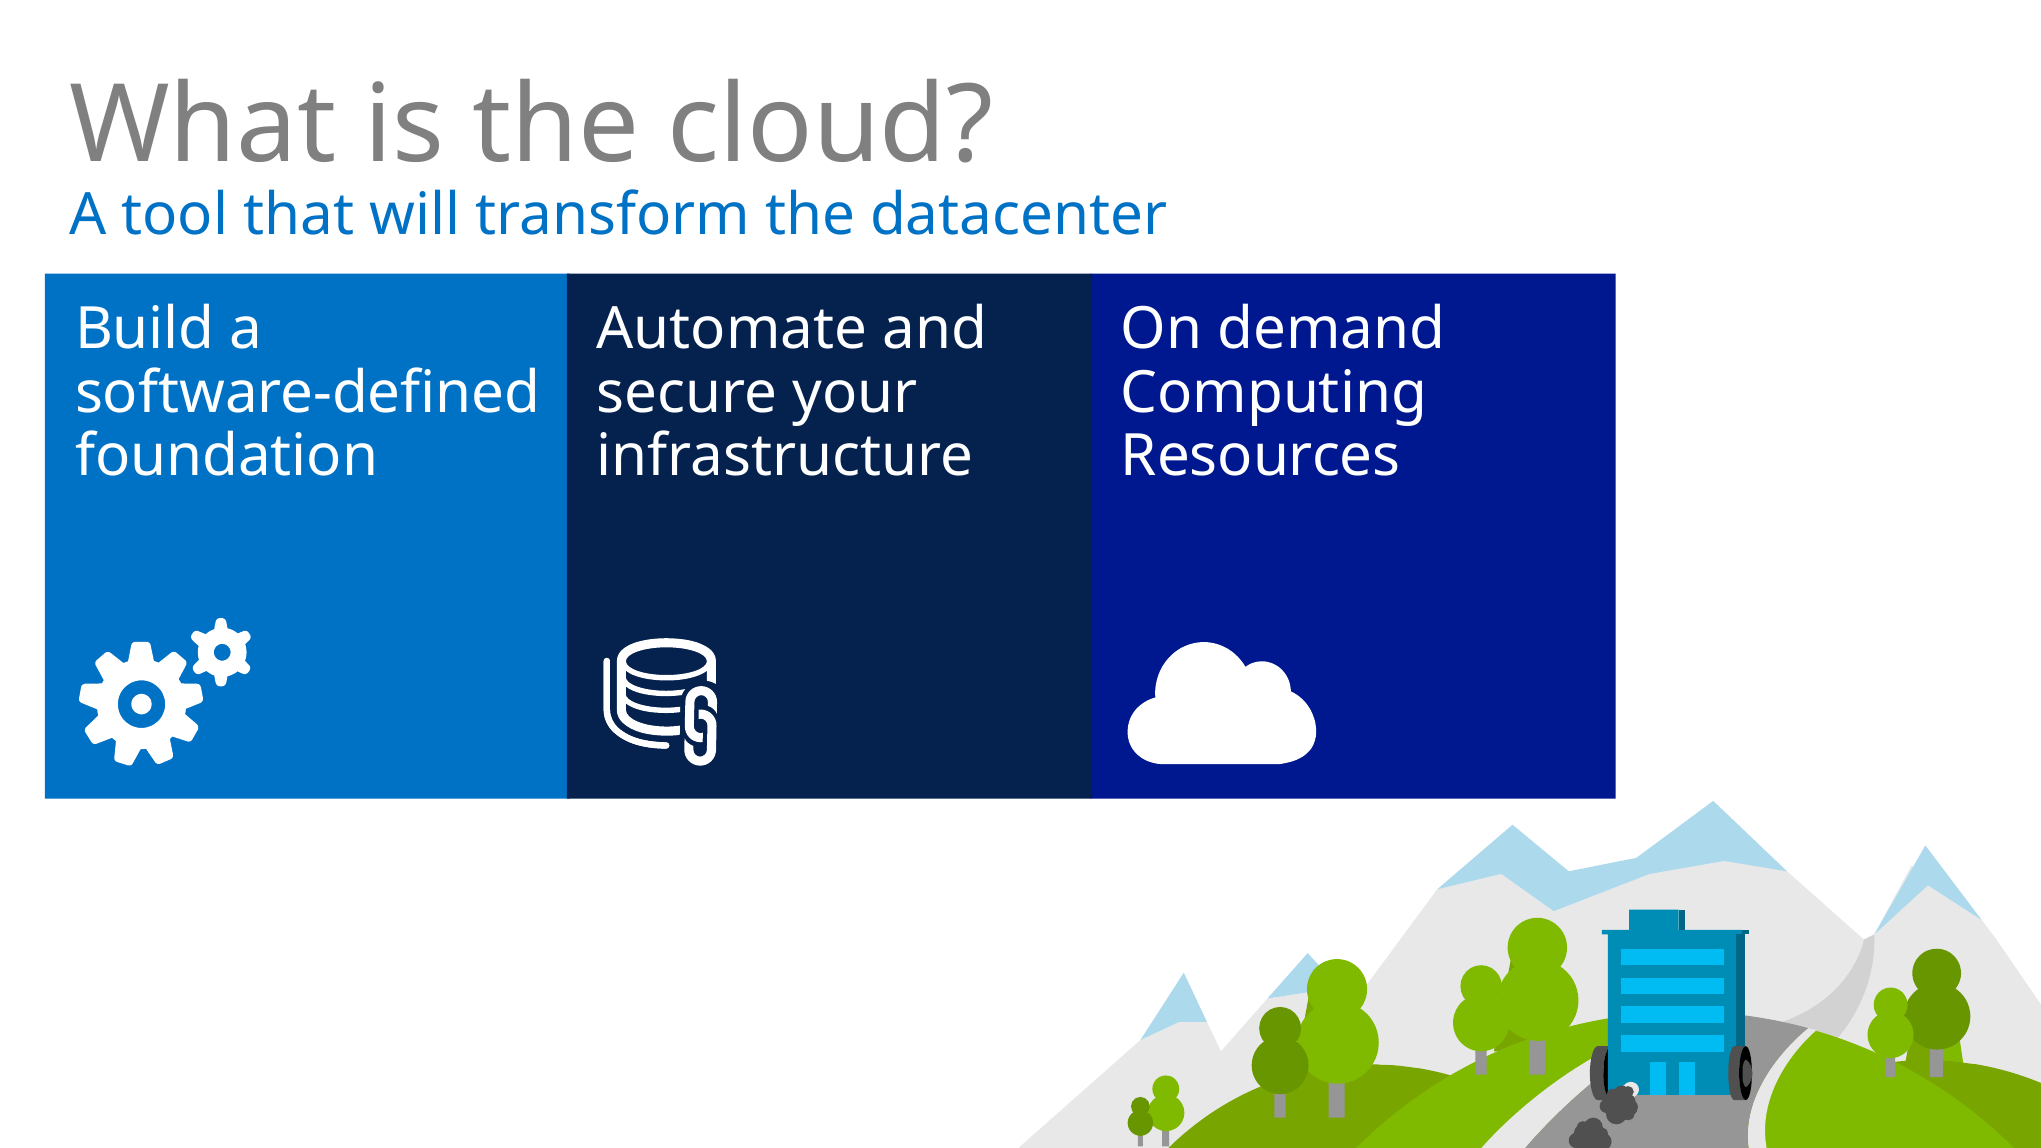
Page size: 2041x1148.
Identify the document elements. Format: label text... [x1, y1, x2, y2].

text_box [78, 617, 251, 766]
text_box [1452, 917, 1579, 1075]
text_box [1867, 948, 1971, 1078]
text_box Build a software-defined foundation [44, 273, 566, 799]
text_box On demand Computing Resources [1092, 273, 1616, 799]
text_box [1127, 642, 1317, 765]
picture [1016, 800, 2041, 1148]
list What is the cloud? A tool that will transform the datacenter [45, 52, 1845, 221]
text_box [603, 637, 718, 767]
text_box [1251, 958, 1379, 1118]
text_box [1127, 1075, 1185, 1147]
text_box Automate and secure your infrastructure [566, 273, 1092, 799]
